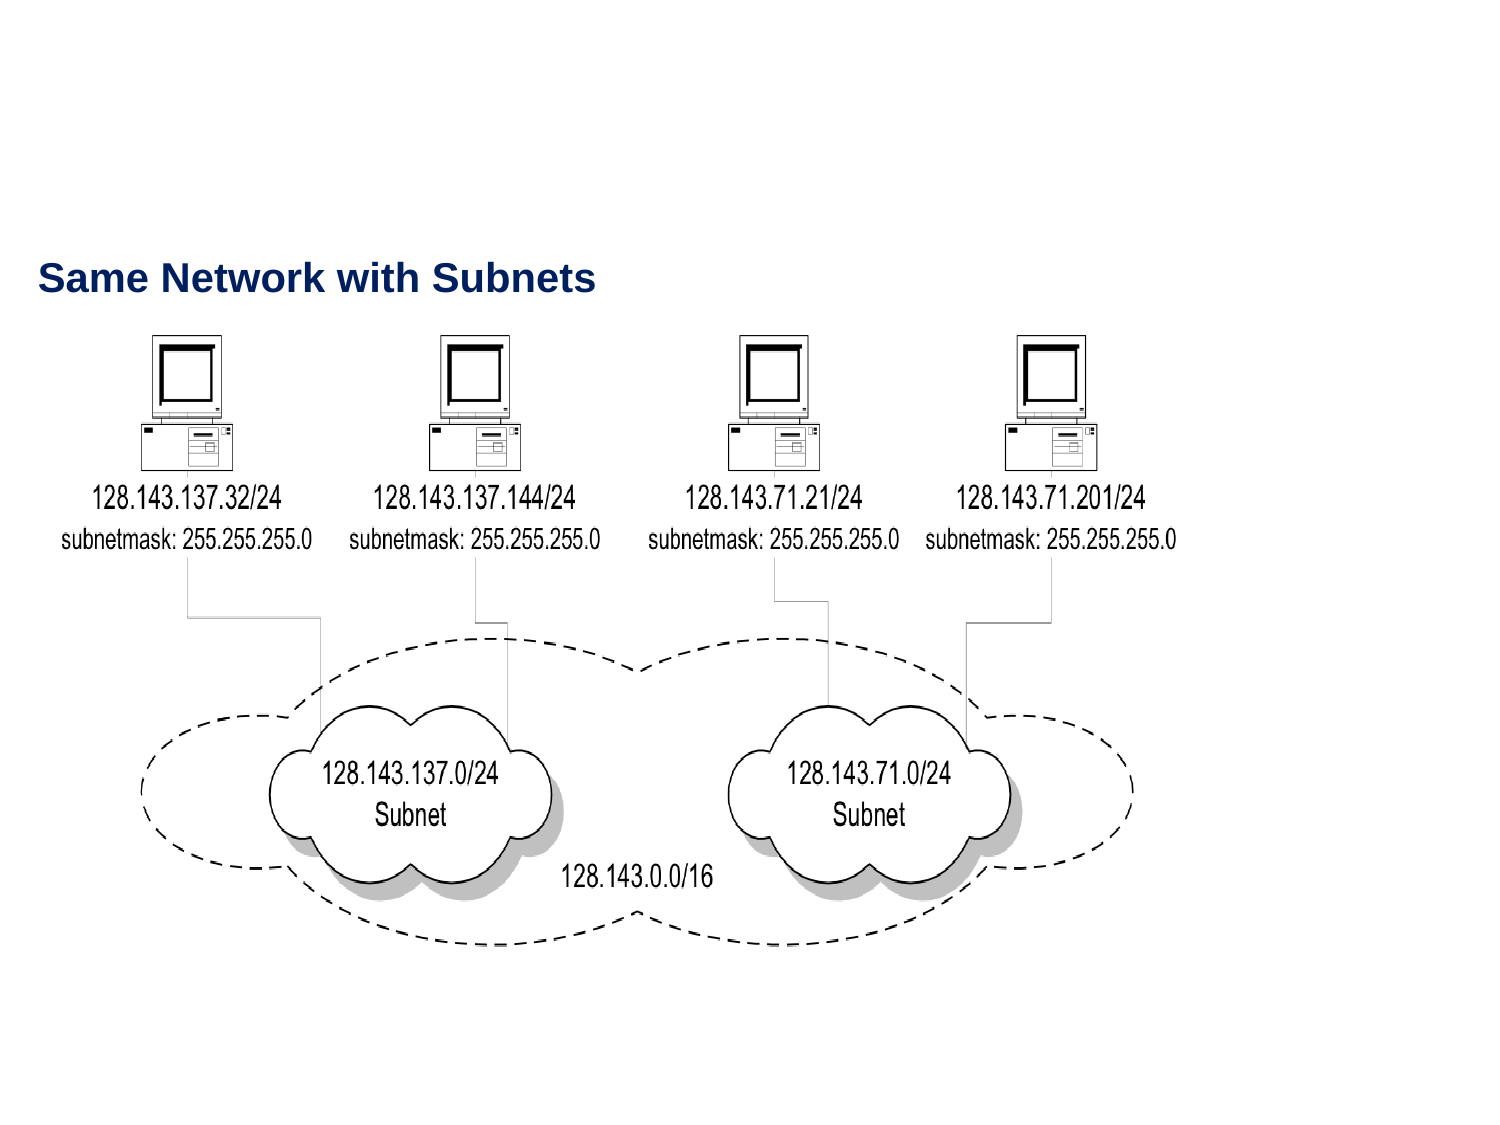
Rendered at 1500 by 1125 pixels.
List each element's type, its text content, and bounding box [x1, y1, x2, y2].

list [43, 301, 1212, 993]
title Same Network with Subnets [37, 250, 1463, 306]
